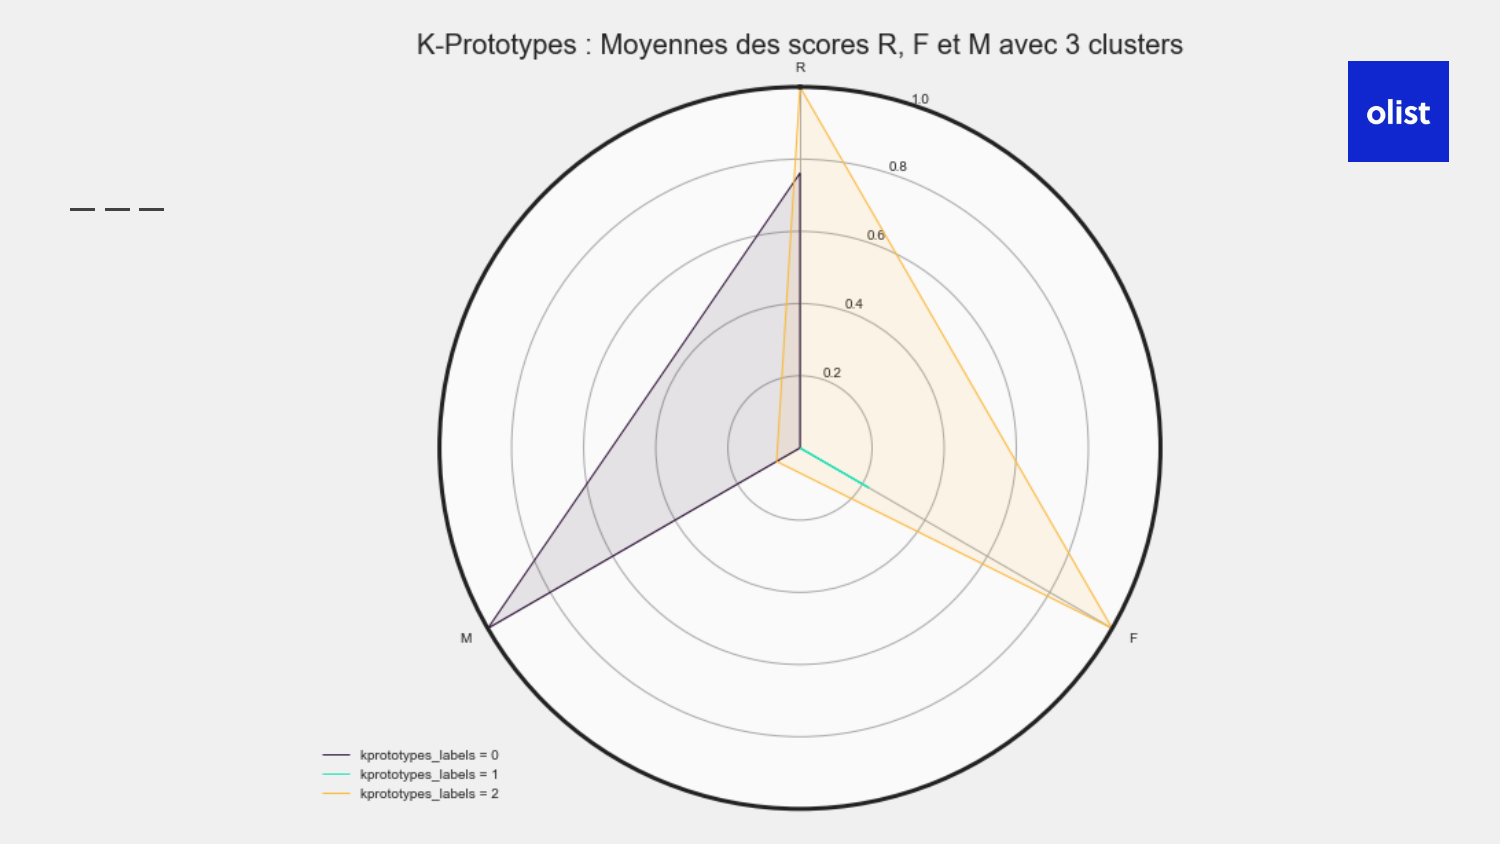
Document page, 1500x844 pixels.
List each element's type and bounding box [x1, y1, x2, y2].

picture [306, 24, 1194, 819]
picture [1348, 61, 1449, 162]
